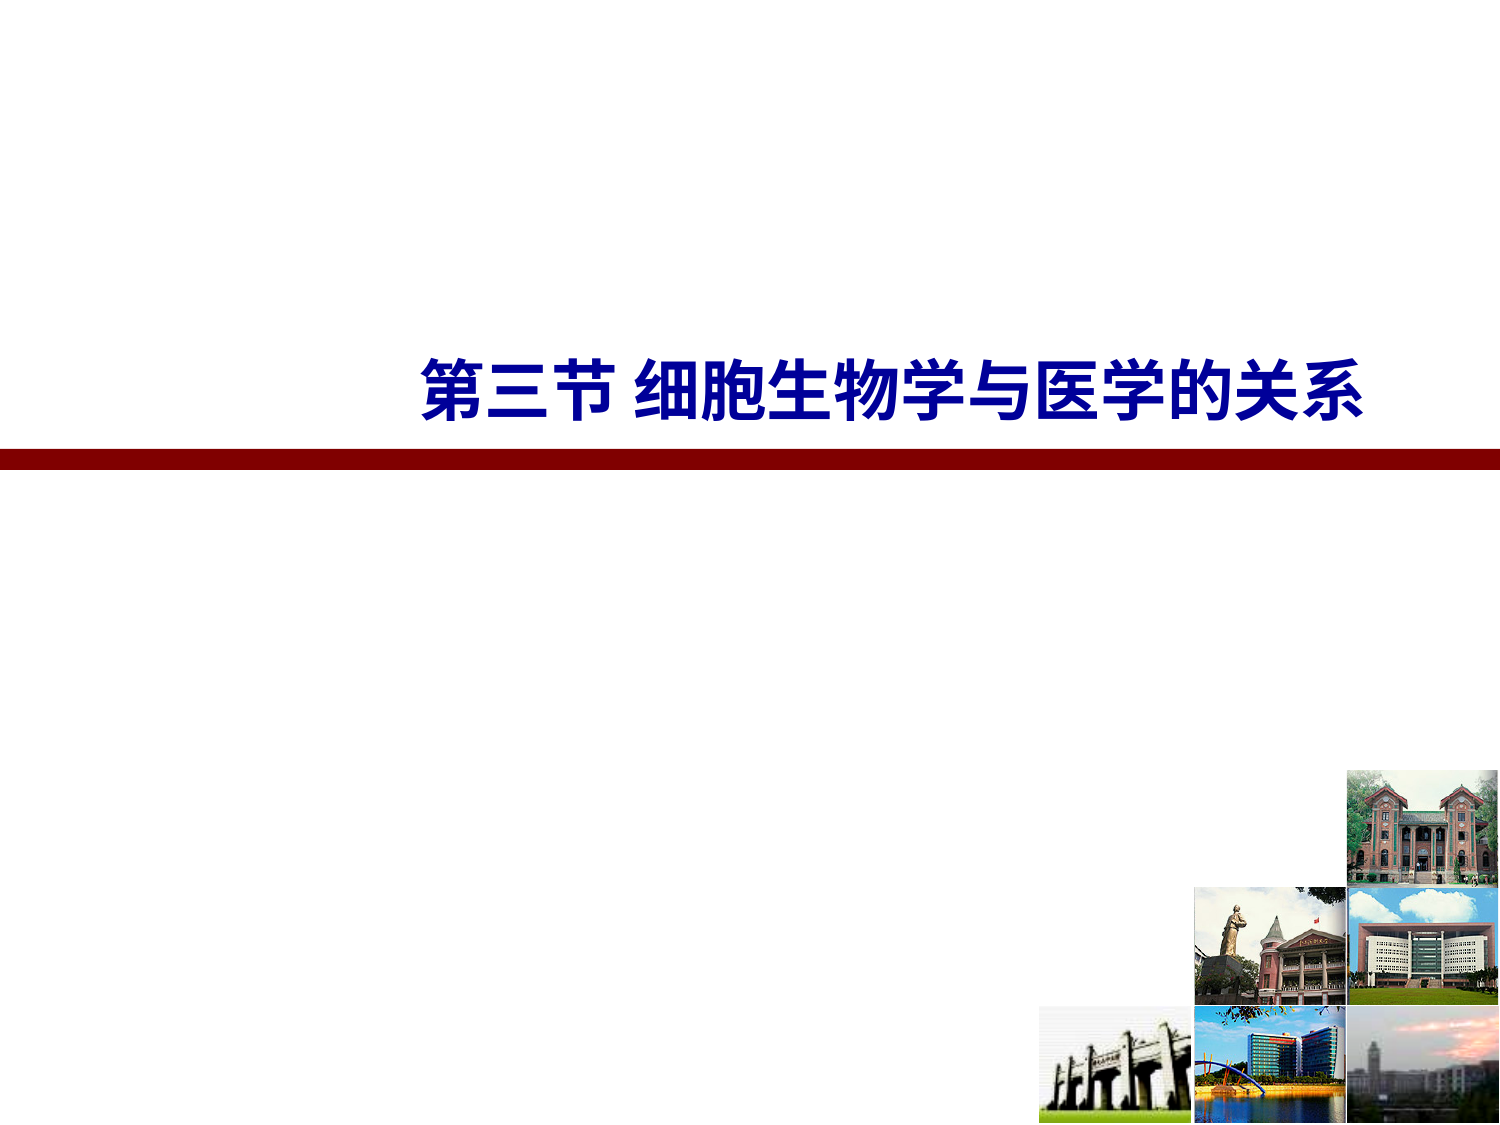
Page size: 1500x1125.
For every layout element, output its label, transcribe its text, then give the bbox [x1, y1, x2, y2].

picture [1194, 1006, 1346, 1123]
picture [1194, 770, 1499, 1005]
picture [1039, 1006, 1191, 1123]
title 第三节 细胞生物学与医学的关系 [145, 170, 1384, 437]
